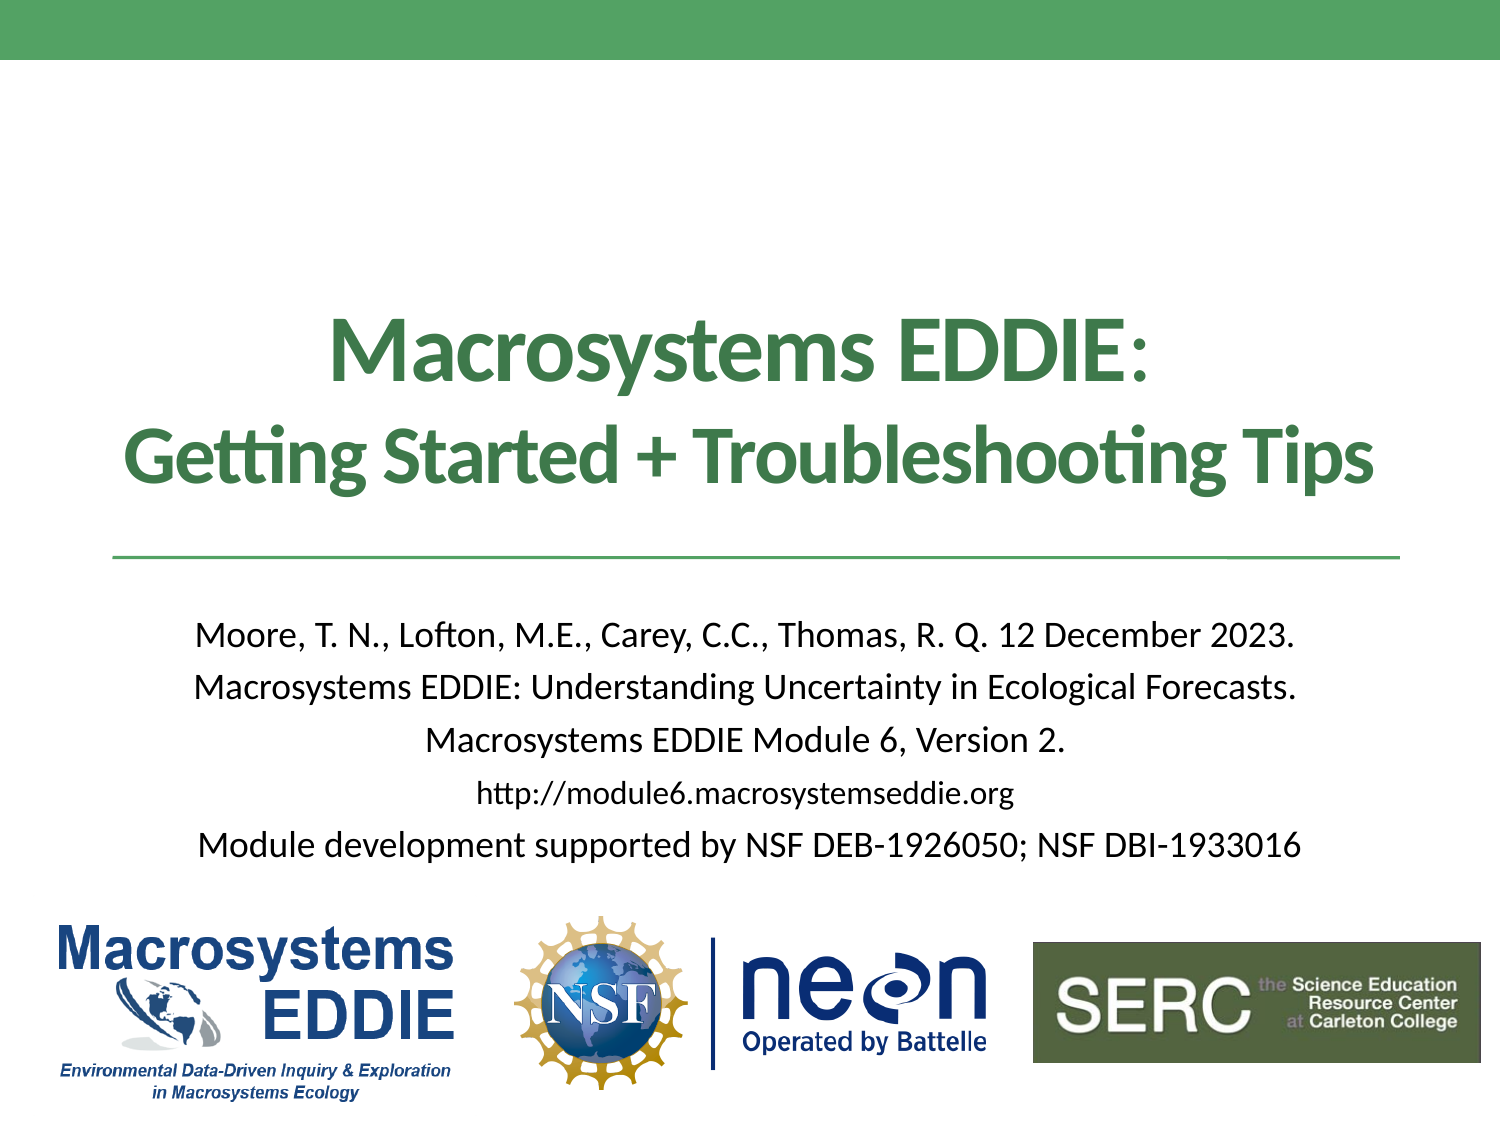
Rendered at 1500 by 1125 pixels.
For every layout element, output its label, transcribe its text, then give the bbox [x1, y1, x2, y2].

picture [514, 916, 986, 1091]
picture [19, 889, 495, 1117]
picture [1033, 942, 1481, 1064]
subtitle Moore, T. N., Lofton, M.E., Carey, C.C., Thomas, R. Q. 12 December 2023. Macrosystems EDDIE: Understanding Uncertainty in Ecological Forecasts. Macrosystems EDDIE Module 6, Version 2. http://module6.macrosystemseddie.org Module development supported by NSF DEB-1926050; NSF DBI-1933016 [0, 602, 1500, 891]
title Macrosystems EDDIE: Getting Started + Troubleshooting Tips [0, 153, 1500, 602]
